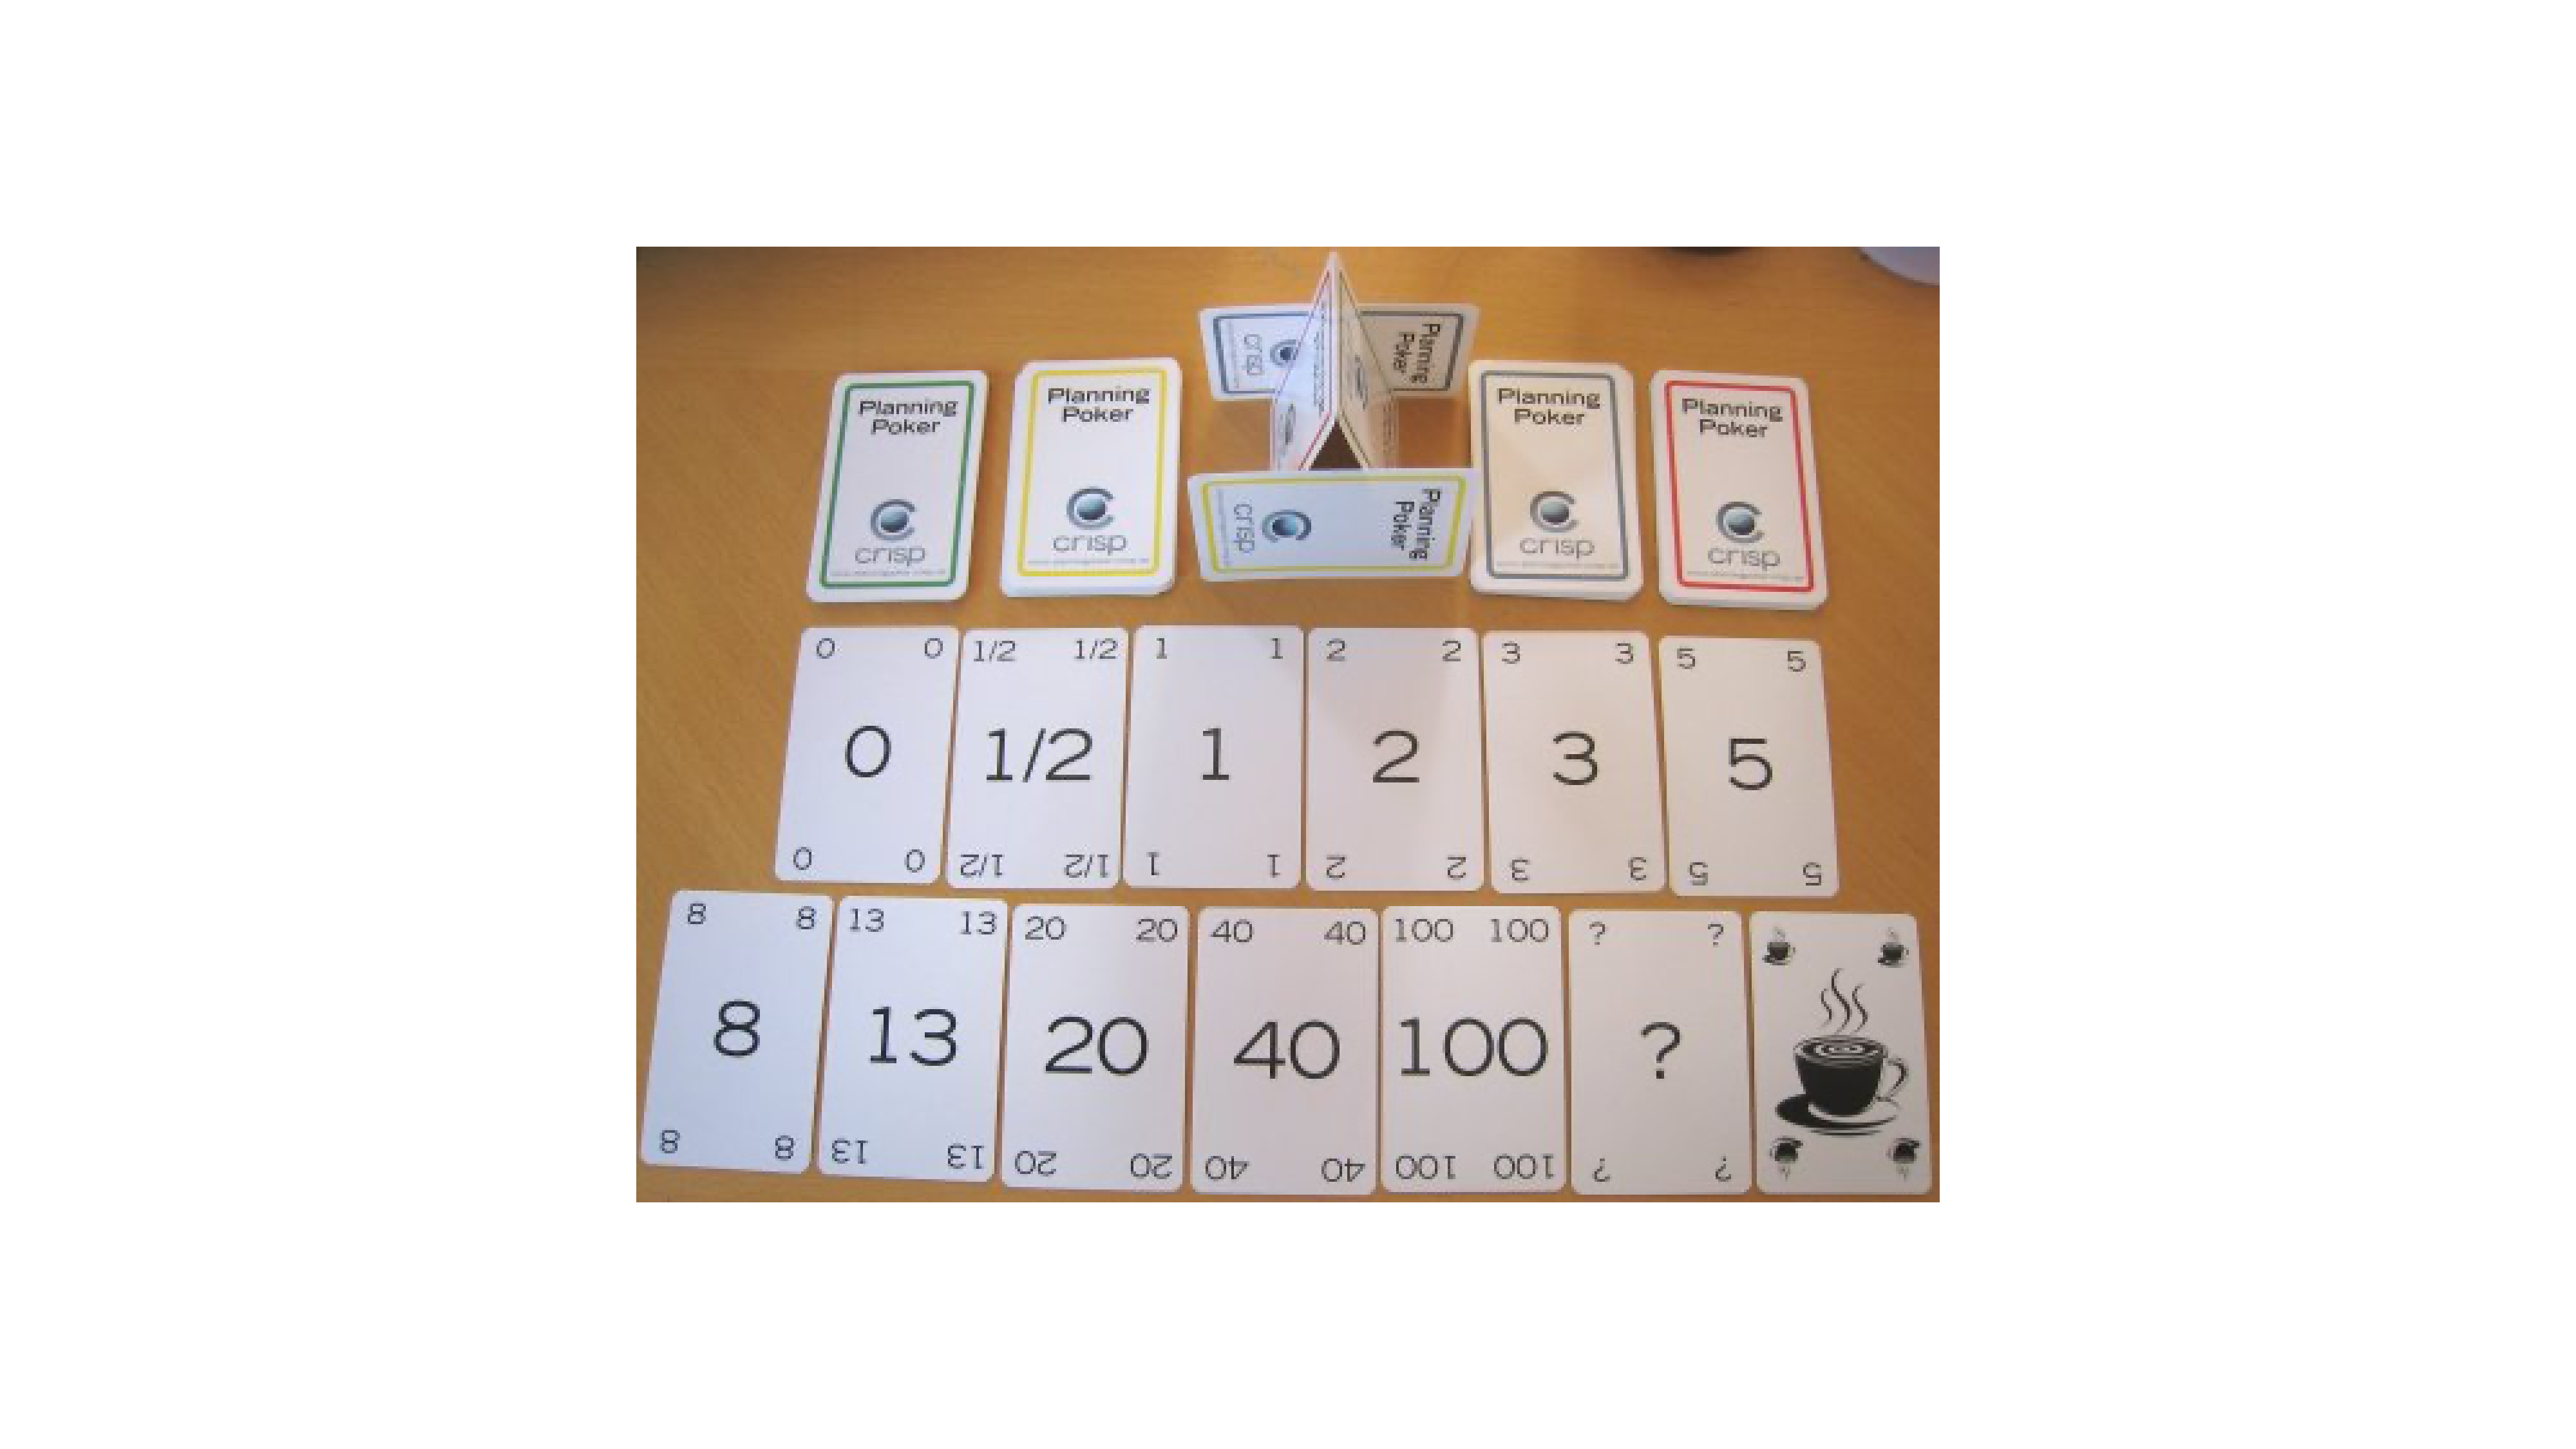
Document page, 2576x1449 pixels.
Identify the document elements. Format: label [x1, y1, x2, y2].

picture [636, 246, 1940, 1203]
